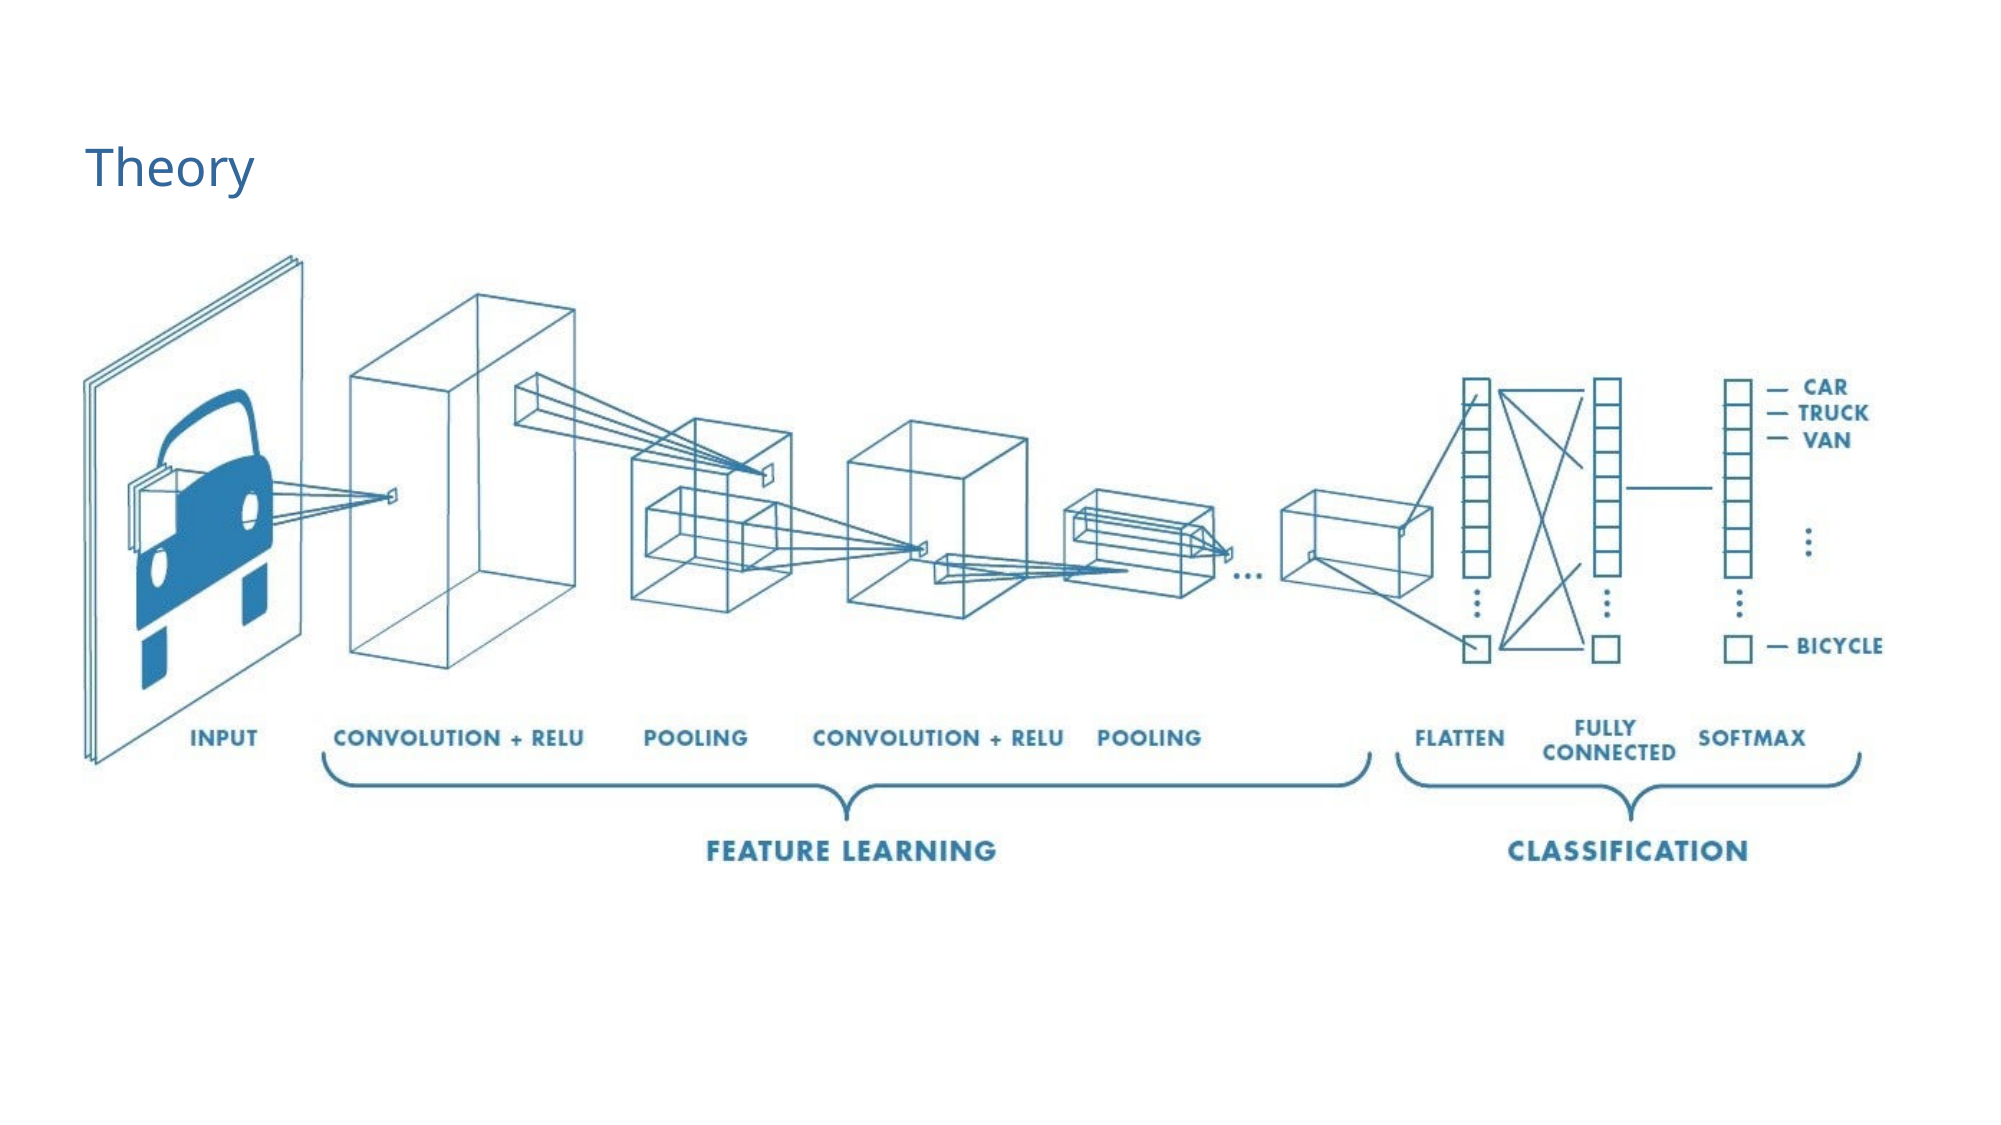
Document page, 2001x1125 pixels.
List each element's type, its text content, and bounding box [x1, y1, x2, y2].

text_box Theory [70, 134, 1695, 225]
picture [81, 254, 1885, 864]
